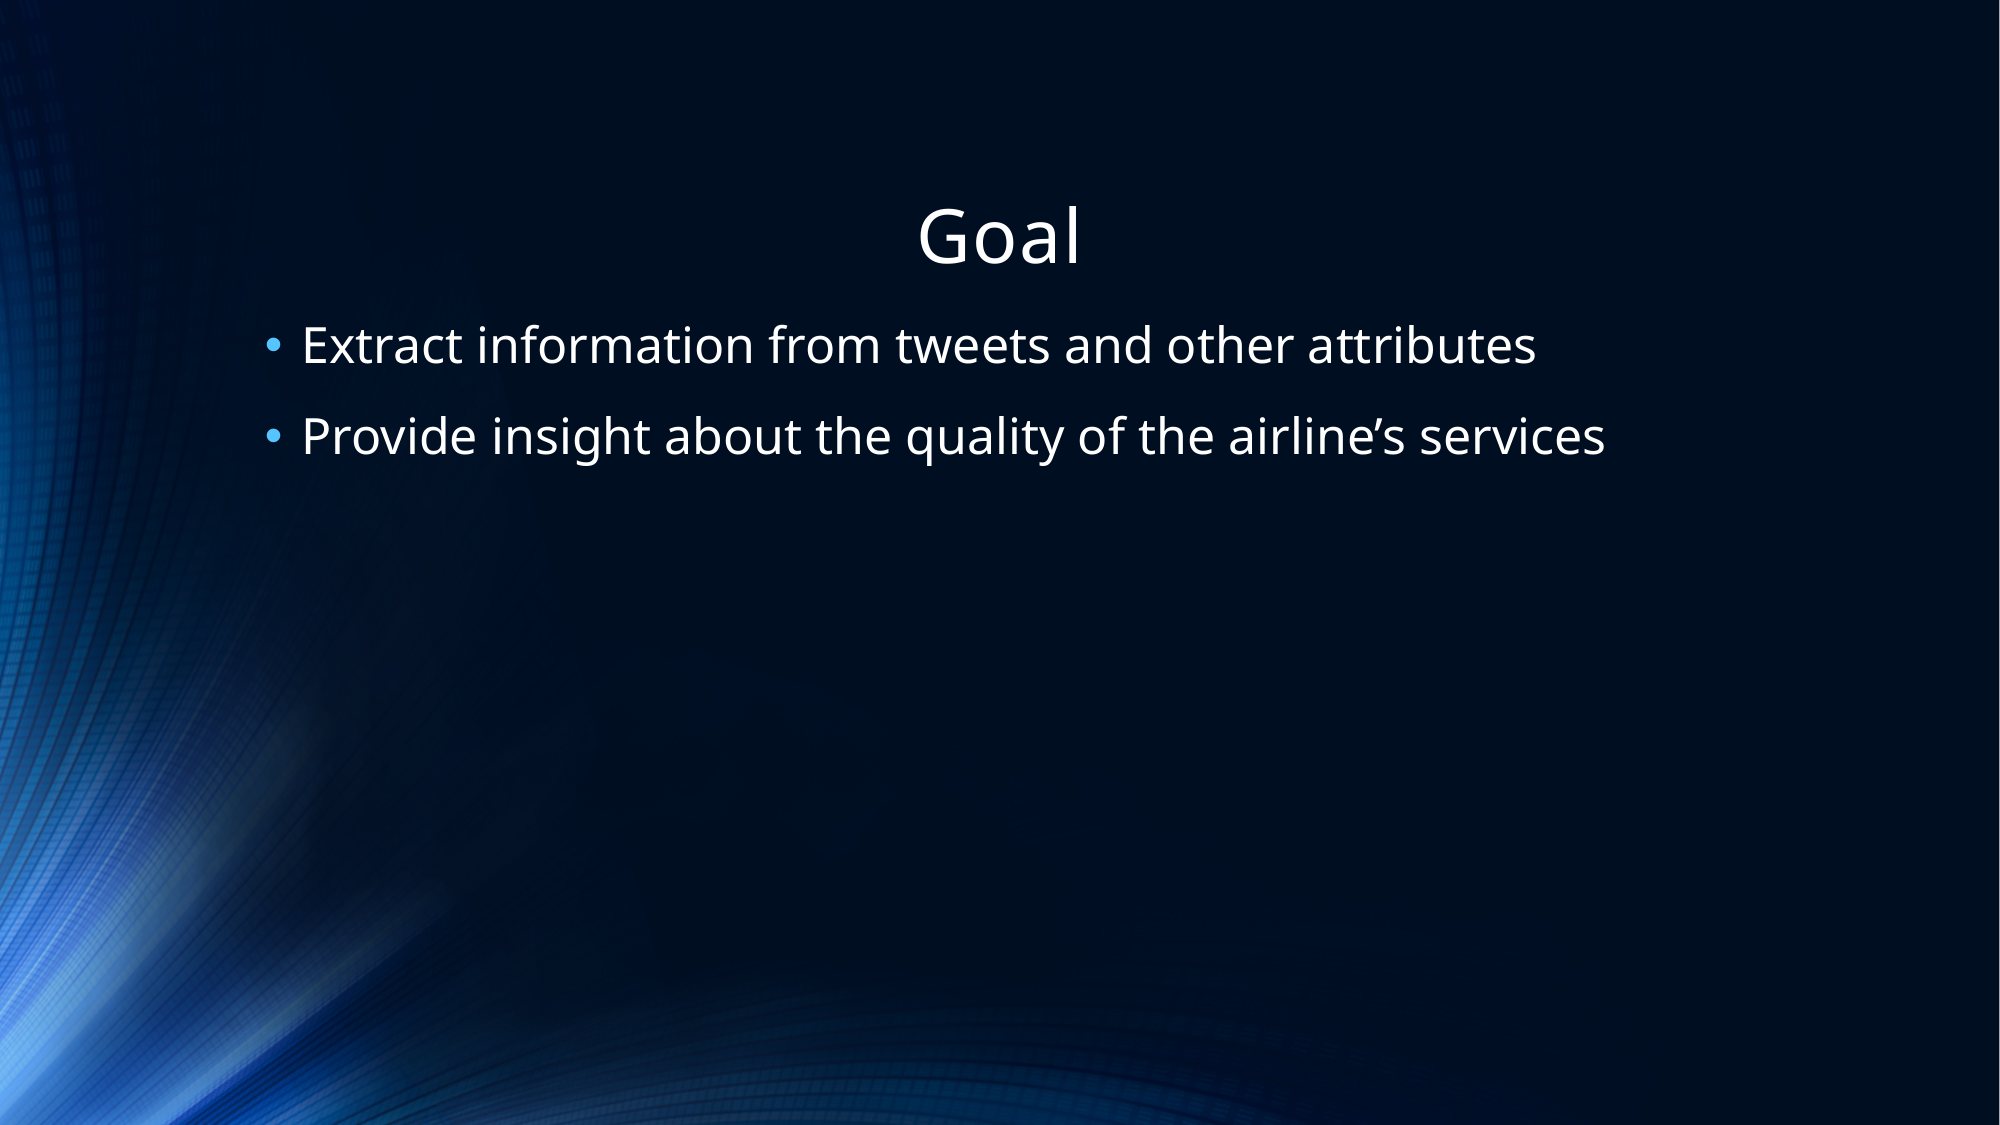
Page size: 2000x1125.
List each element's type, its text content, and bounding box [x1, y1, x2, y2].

picture [0, 0, 2000, 1125]
title Goal [249, 62, 1750, 288]
list Extract information from tweets and other attributes Provide insight about the quality of the airline’s services [249, 312, 1749, 988]
